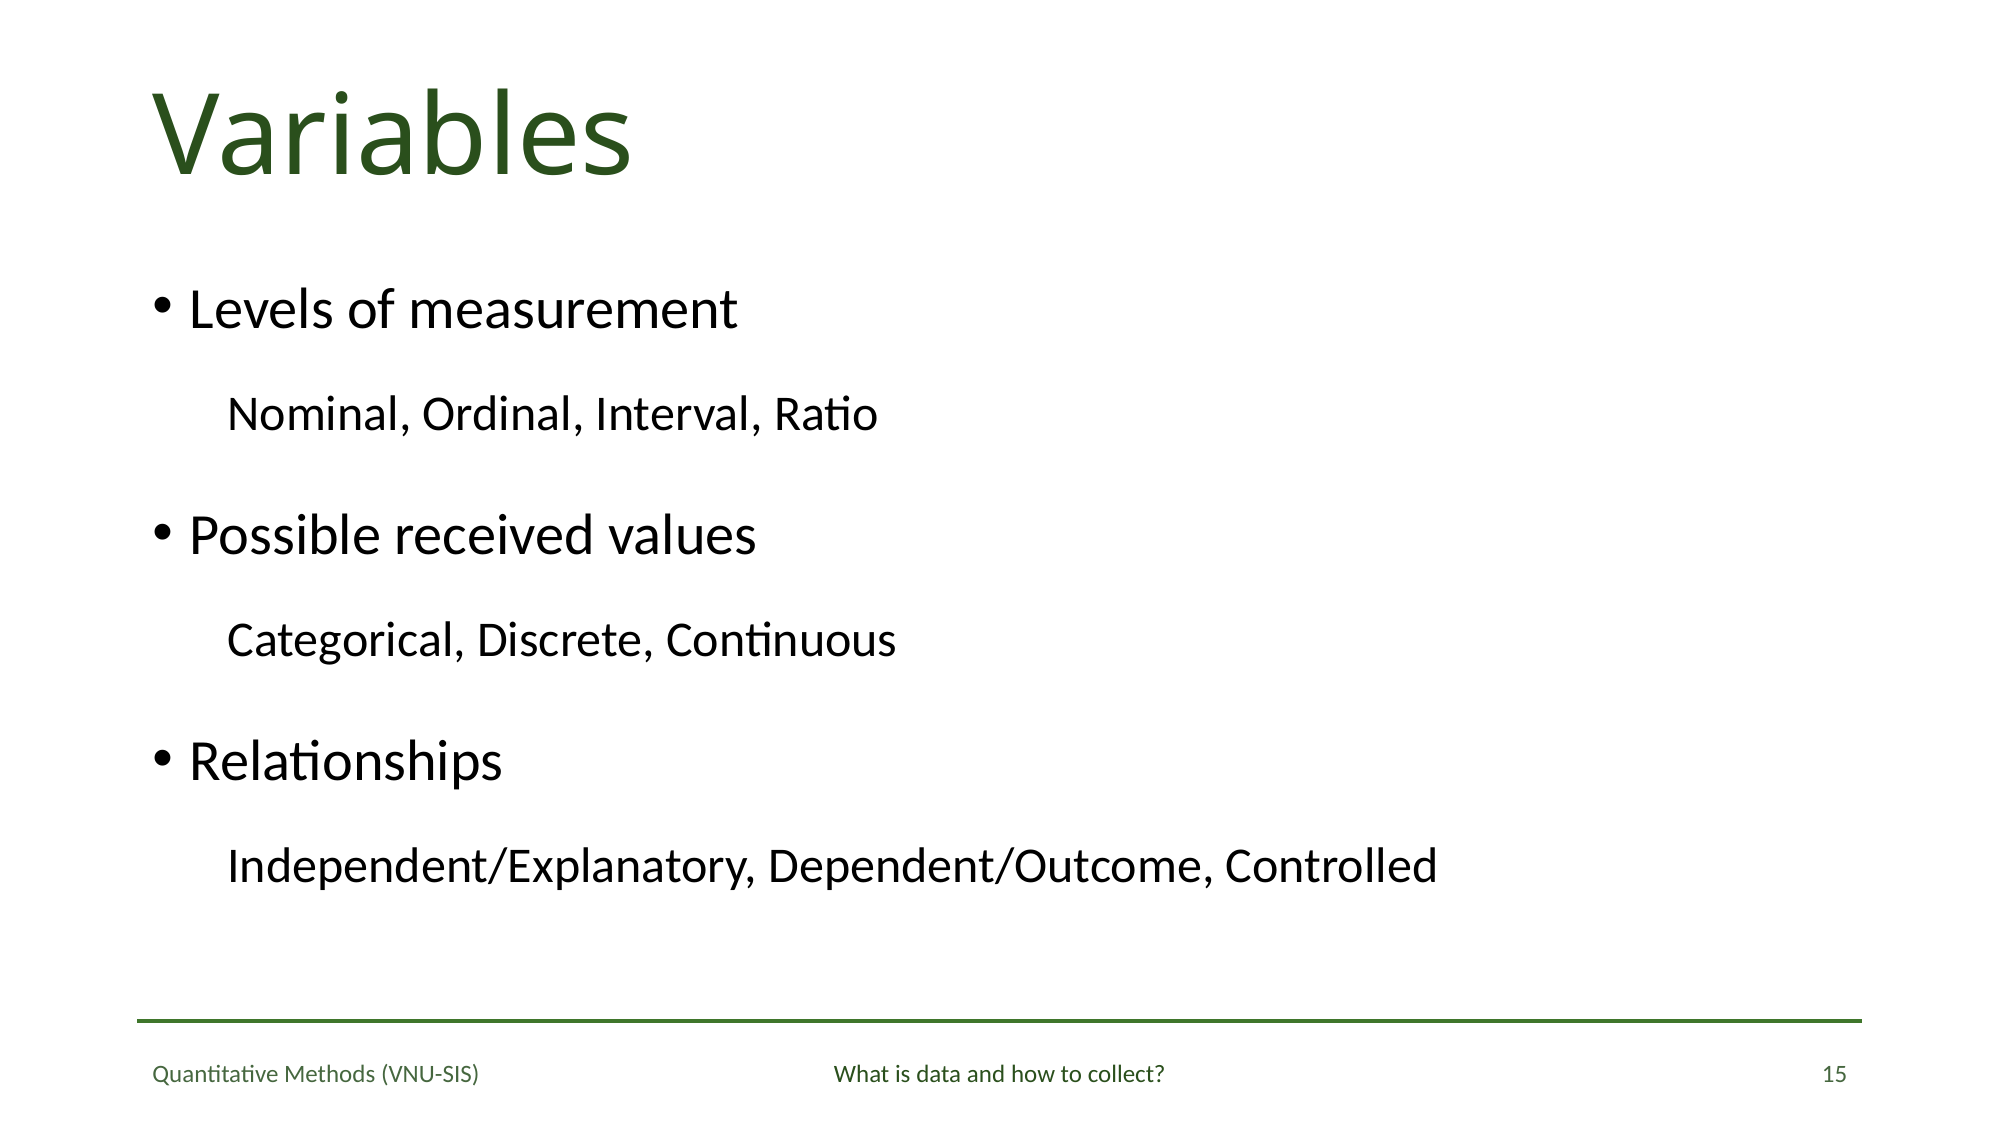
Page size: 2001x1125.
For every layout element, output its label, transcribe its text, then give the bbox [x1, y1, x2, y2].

text_box What is data and how to collect? [571, 1042, 1429, 1103]
slide_number 15 [1429, 1042, 1863, 1103]
footer Quantitative Methods (VNU-SIS) [137, 1042, 514, 1103]
list Levels of measurement Nominal, Ordinal, Interval, Ratio Possible received values Categorical, Discrete, Continuous Relationships Independent/Explanatory, Dependent/Outcome, Controlled [137, 227, 1863, 1002]
title Variables [137, 59, 1863, 216]
